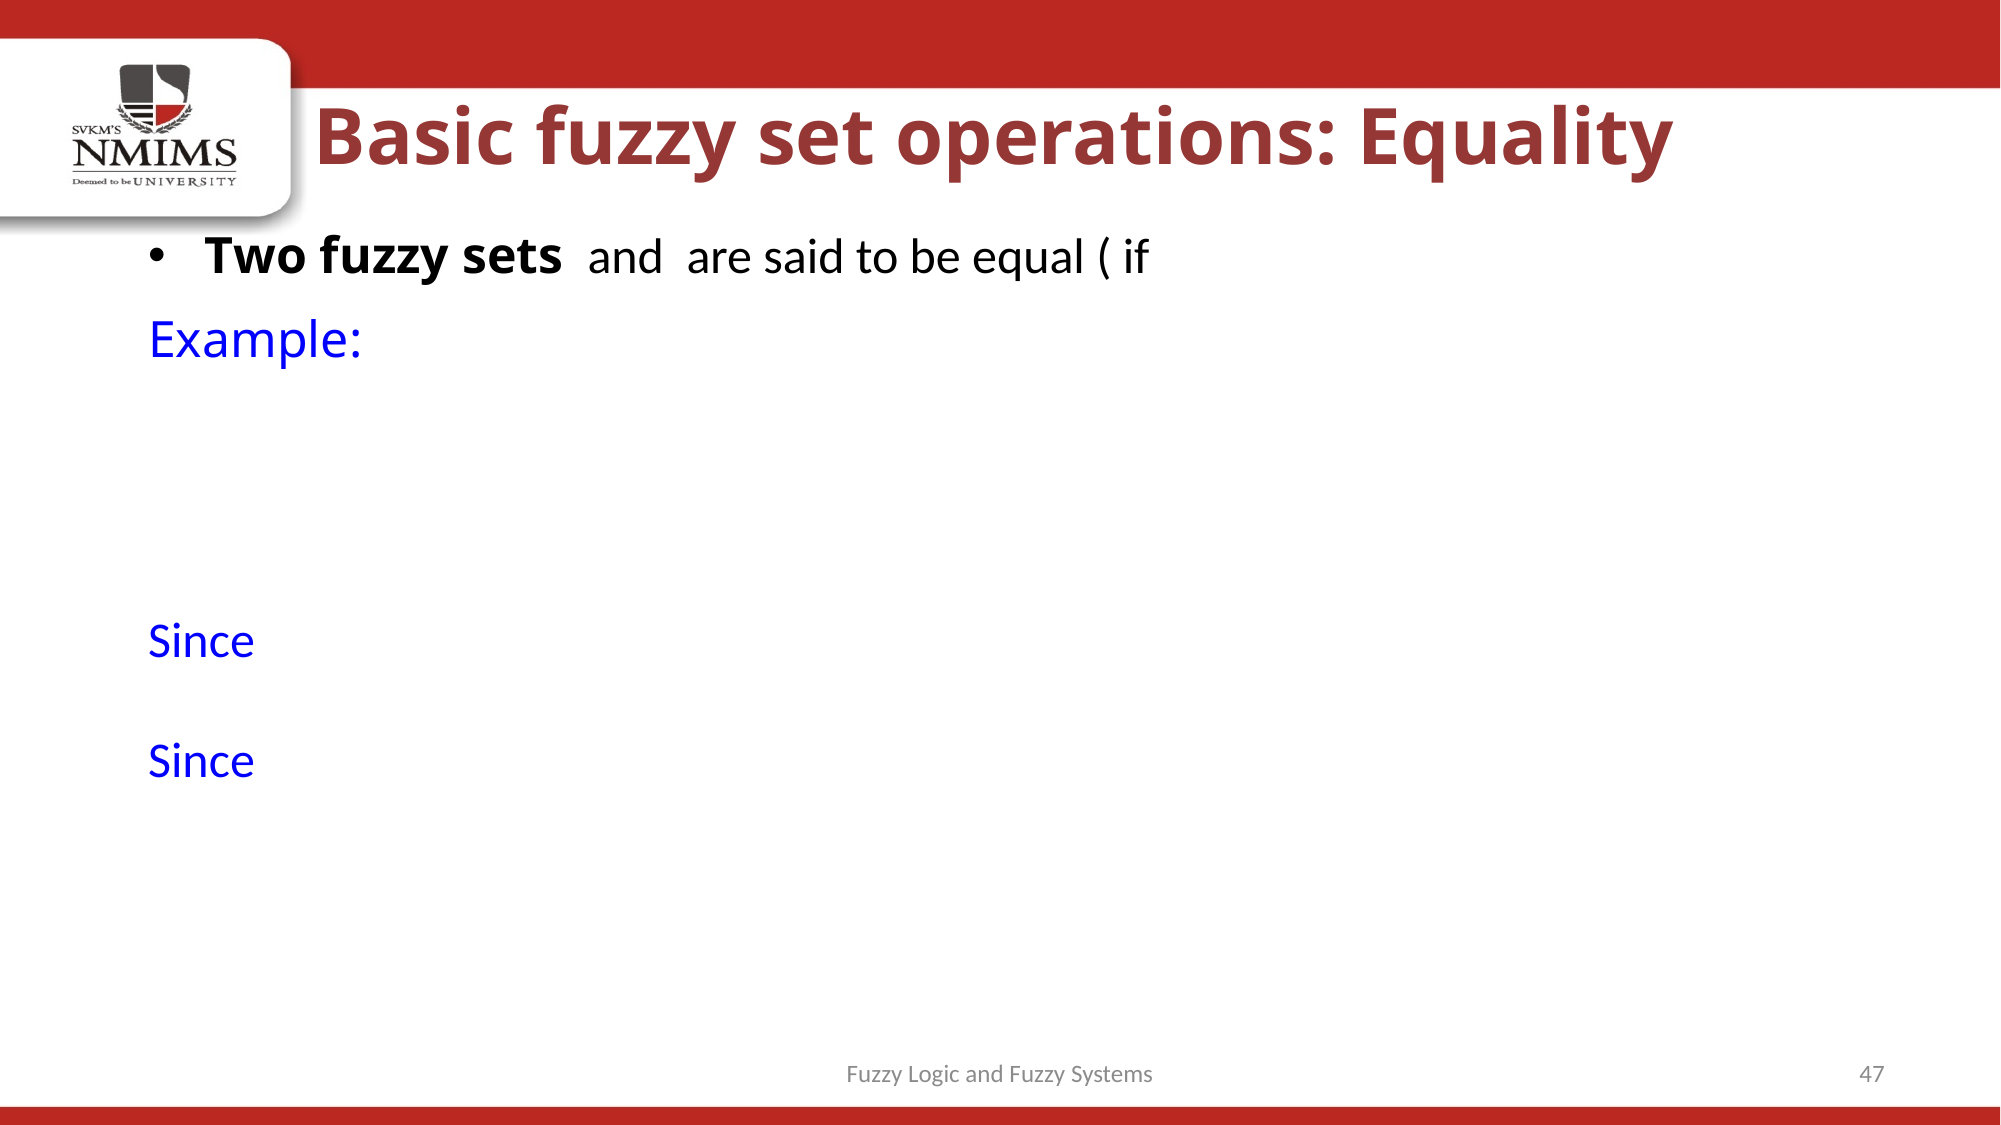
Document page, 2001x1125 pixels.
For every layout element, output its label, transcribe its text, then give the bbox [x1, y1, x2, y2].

slide_number 47 [1433, 1042, 1900, 1103]
footer Fuzzy Logic and Fuzzy Systems [683, 1042, 1317, 1103]
text_box Basic fuzzy set operations: Equality [299, 79, 1911, 188]
picture [0, 0, 2001, 1125]
